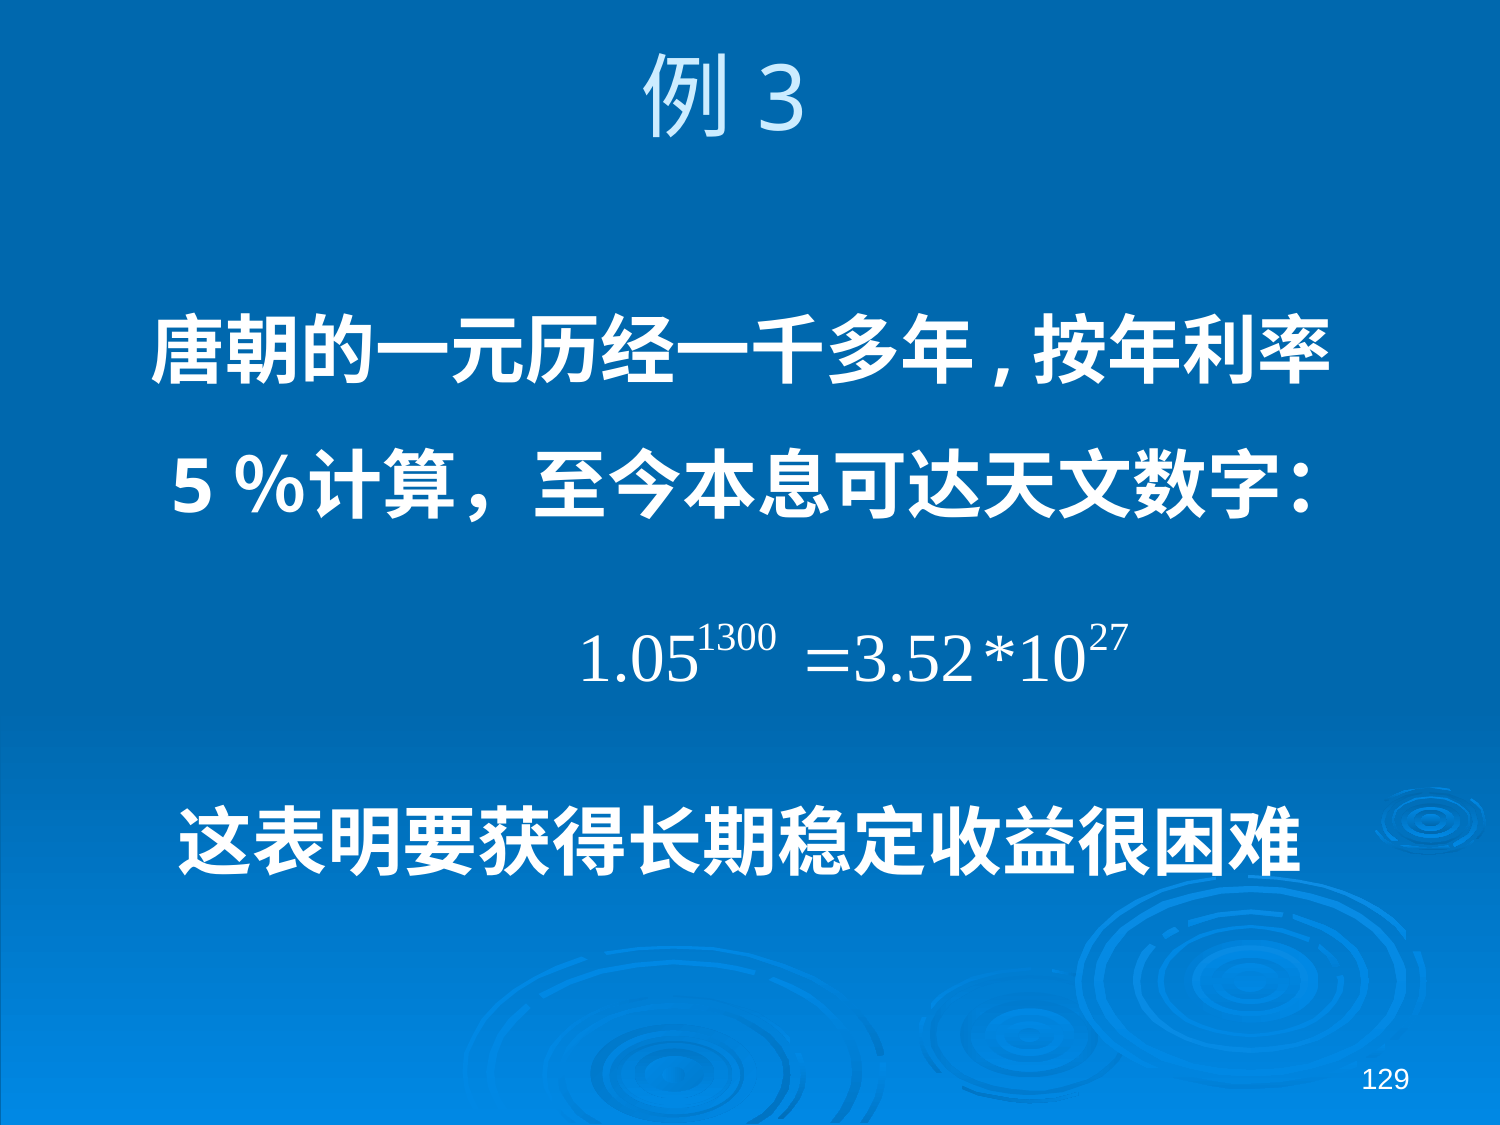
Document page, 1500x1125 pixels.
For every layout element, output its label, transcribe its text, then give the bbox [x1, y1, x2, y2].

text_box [573, 605, 1142, 699]
title 例3 [99, 0, 1376, 188]
list 唐朝的一元历经一千多年,按年利率5％计算，至今本息可达天文数字： [99, 249, 1451, 801]
text_box 这表明要获得长期稳定收益很困难 [162, 787, 1388, 893]
slide_number 129 [1074, 1024, 1426, 1103]
